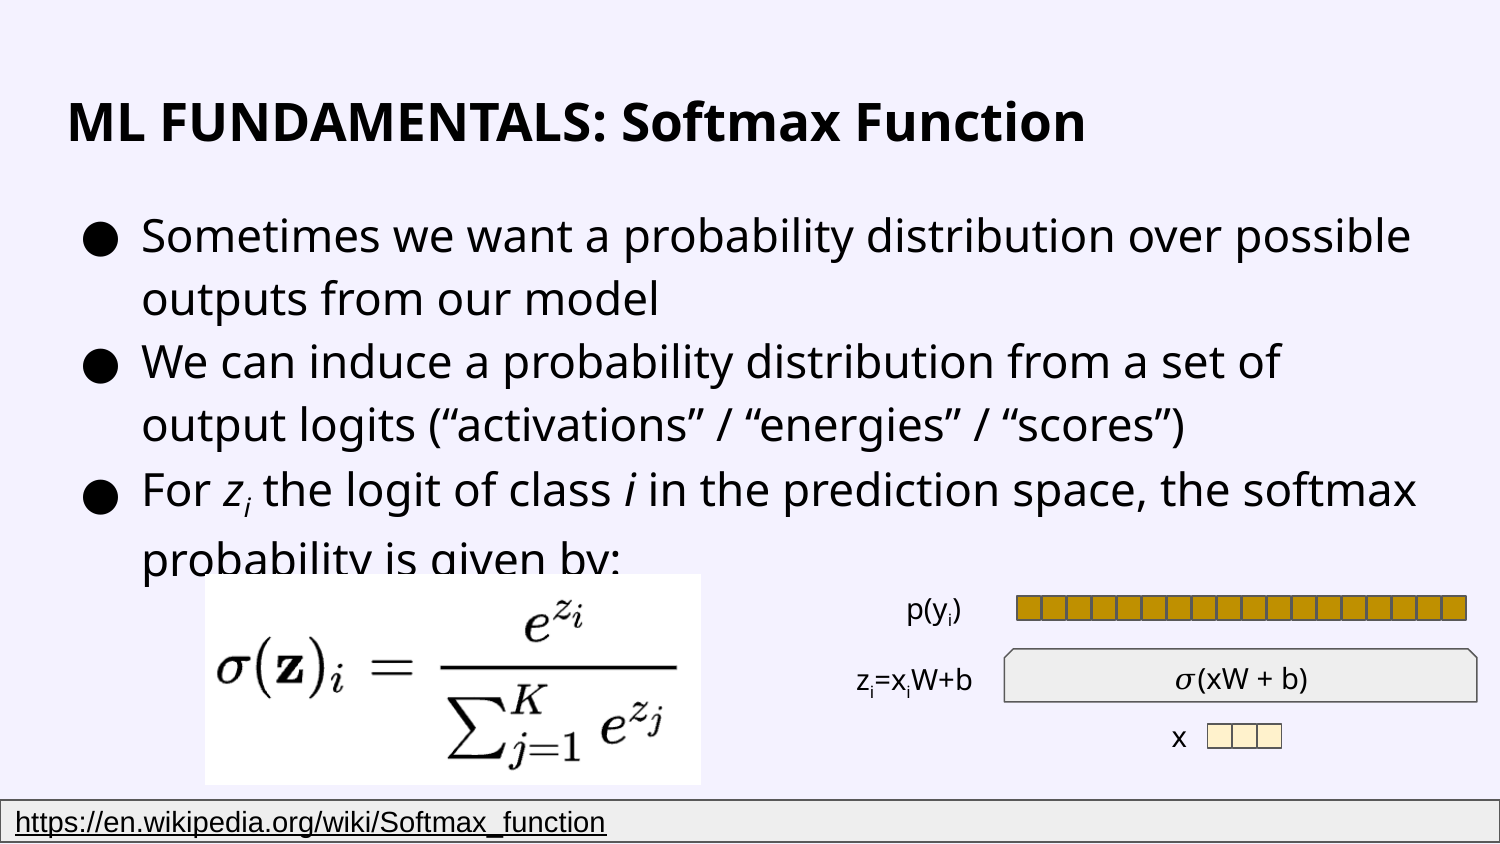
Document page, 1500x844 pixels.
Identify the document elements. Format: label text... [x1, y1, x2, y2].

picture [205, 574, 701, 785]
text_box Sometimes we want a probability distribution over possible outputs from our model We can induce a probability distribution from a set of output logits (“activations” / “energies” / “scores”) For zi the logit of class i in the prediction space, the softmax probability is given by: [51, 183, 1449, 611]
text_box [1016, 595, 1090, 621]
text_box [1241, 595, 1315, 621]
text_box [1391, 595, 1466, 621]
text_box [1091, 595, 1165, 621]
text_box 𝜎(xW + b) [1004, 648, 1477, 702]
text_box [1207, 723, 1282, 749]
text_box zi=xiW+b [835, 646, 994, 717]
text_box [1316, 595, 1390, 621]
title ML FUNDAMENTALS: Softmax Function [51, 72, 1449, 167]
text_box p(yi) [886, 575, 982, 645]
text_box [1166, 595, 1240, 621]
text_box https://en.wikipedia.org/wiki/Softmax_function [0, 800, 1500, 842]
text_box x [1156, 703, 1202, 769]
